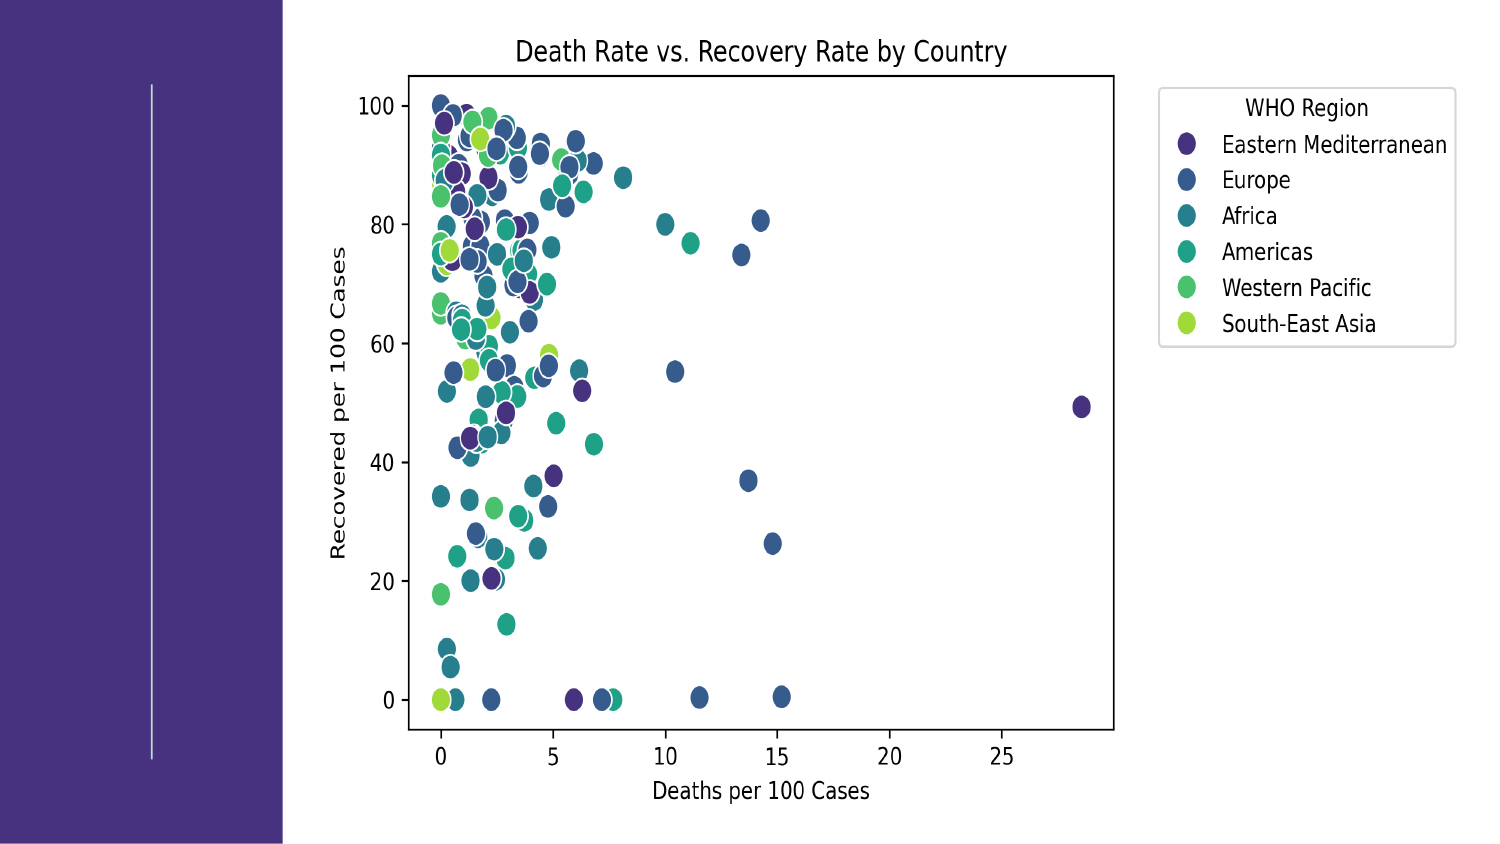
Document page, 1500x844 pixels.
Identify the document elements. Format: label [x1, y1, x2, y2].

text_box [0, 0, 283, 844]
picture [315, 20, 1470, 821]
